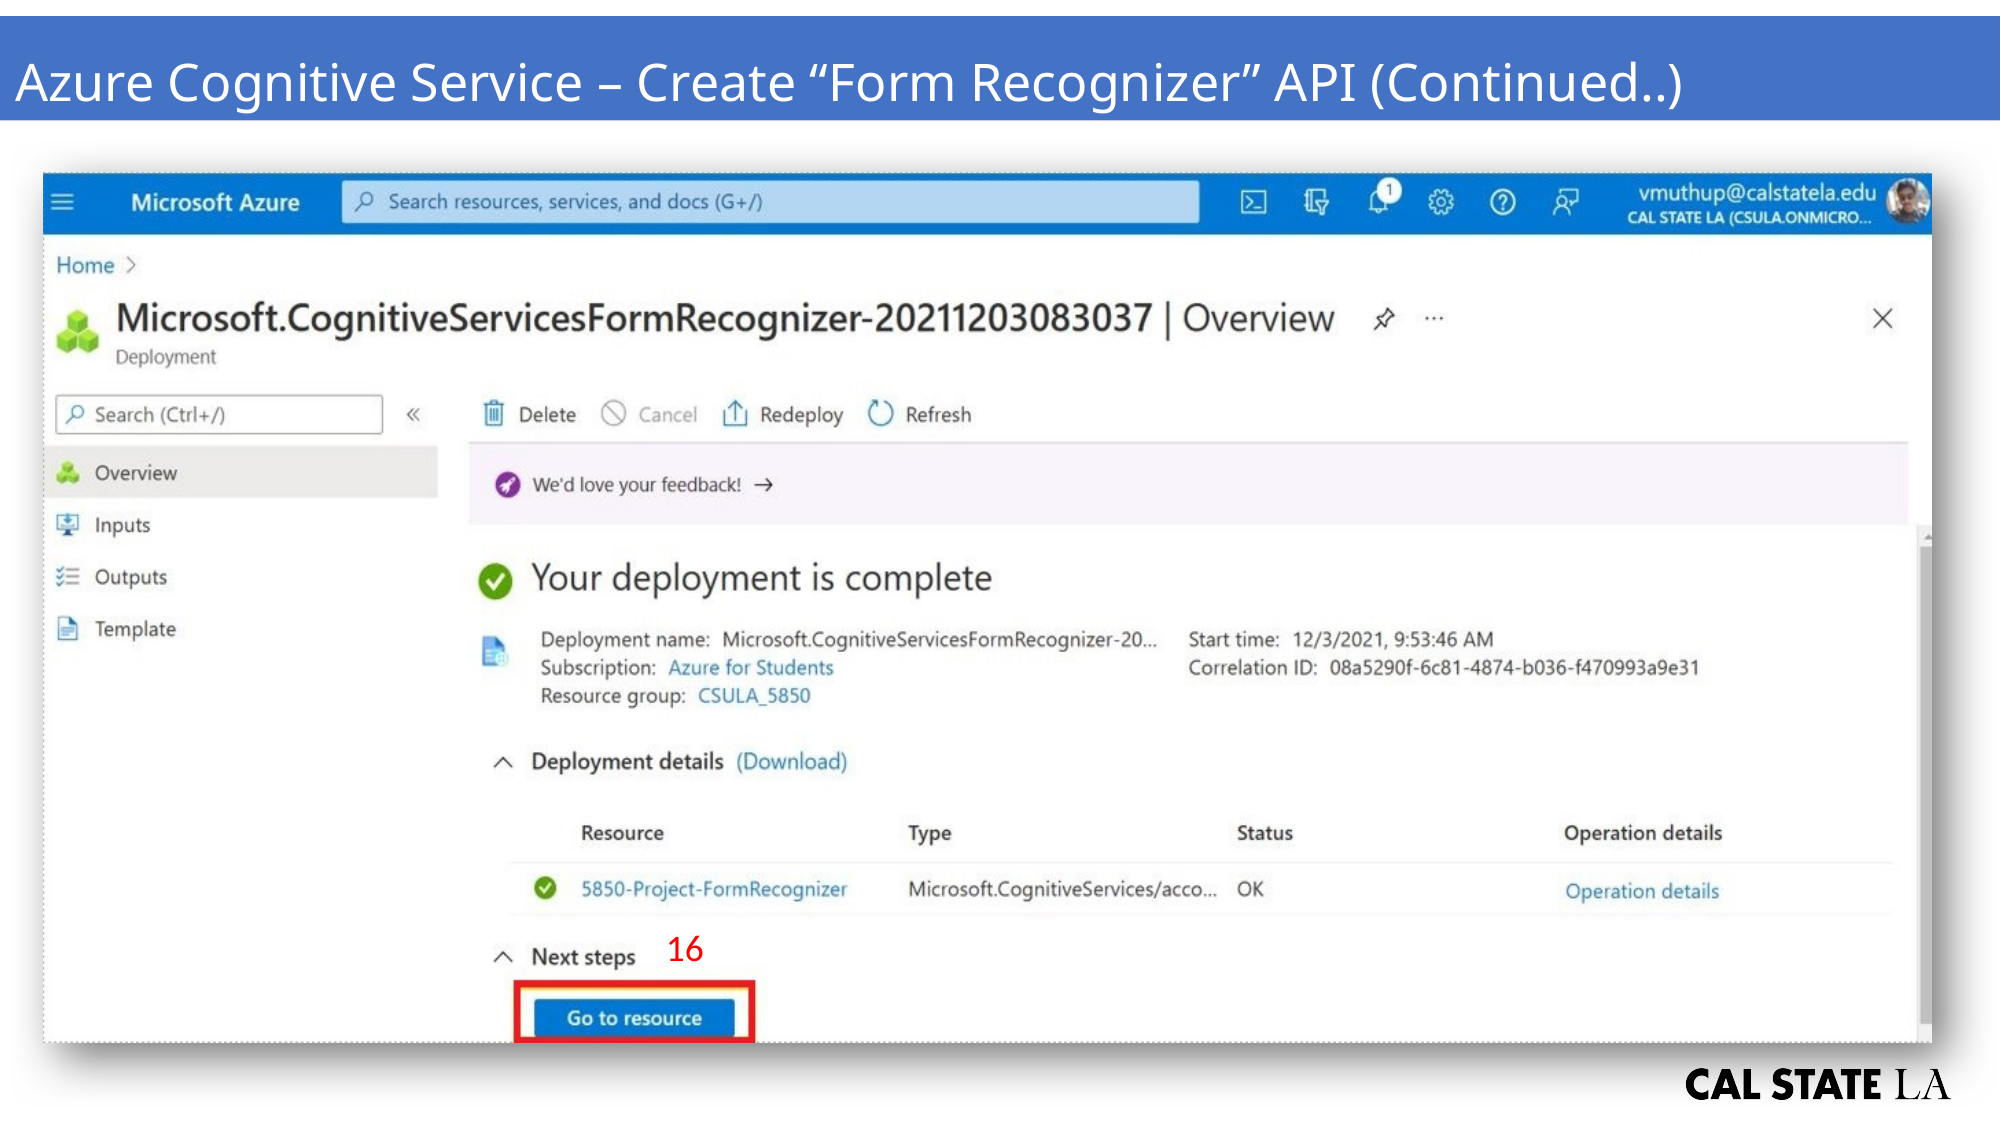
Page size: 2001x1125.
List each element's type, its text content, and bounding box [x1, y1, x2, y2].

text_box Azure Cognitive Service – Create “Form Recognizer” API (Continued..) [0, 16, 2000, 121]
picture [1675, 1057, 1961, 1111]
picture [43, 172, 1932, 1043]
